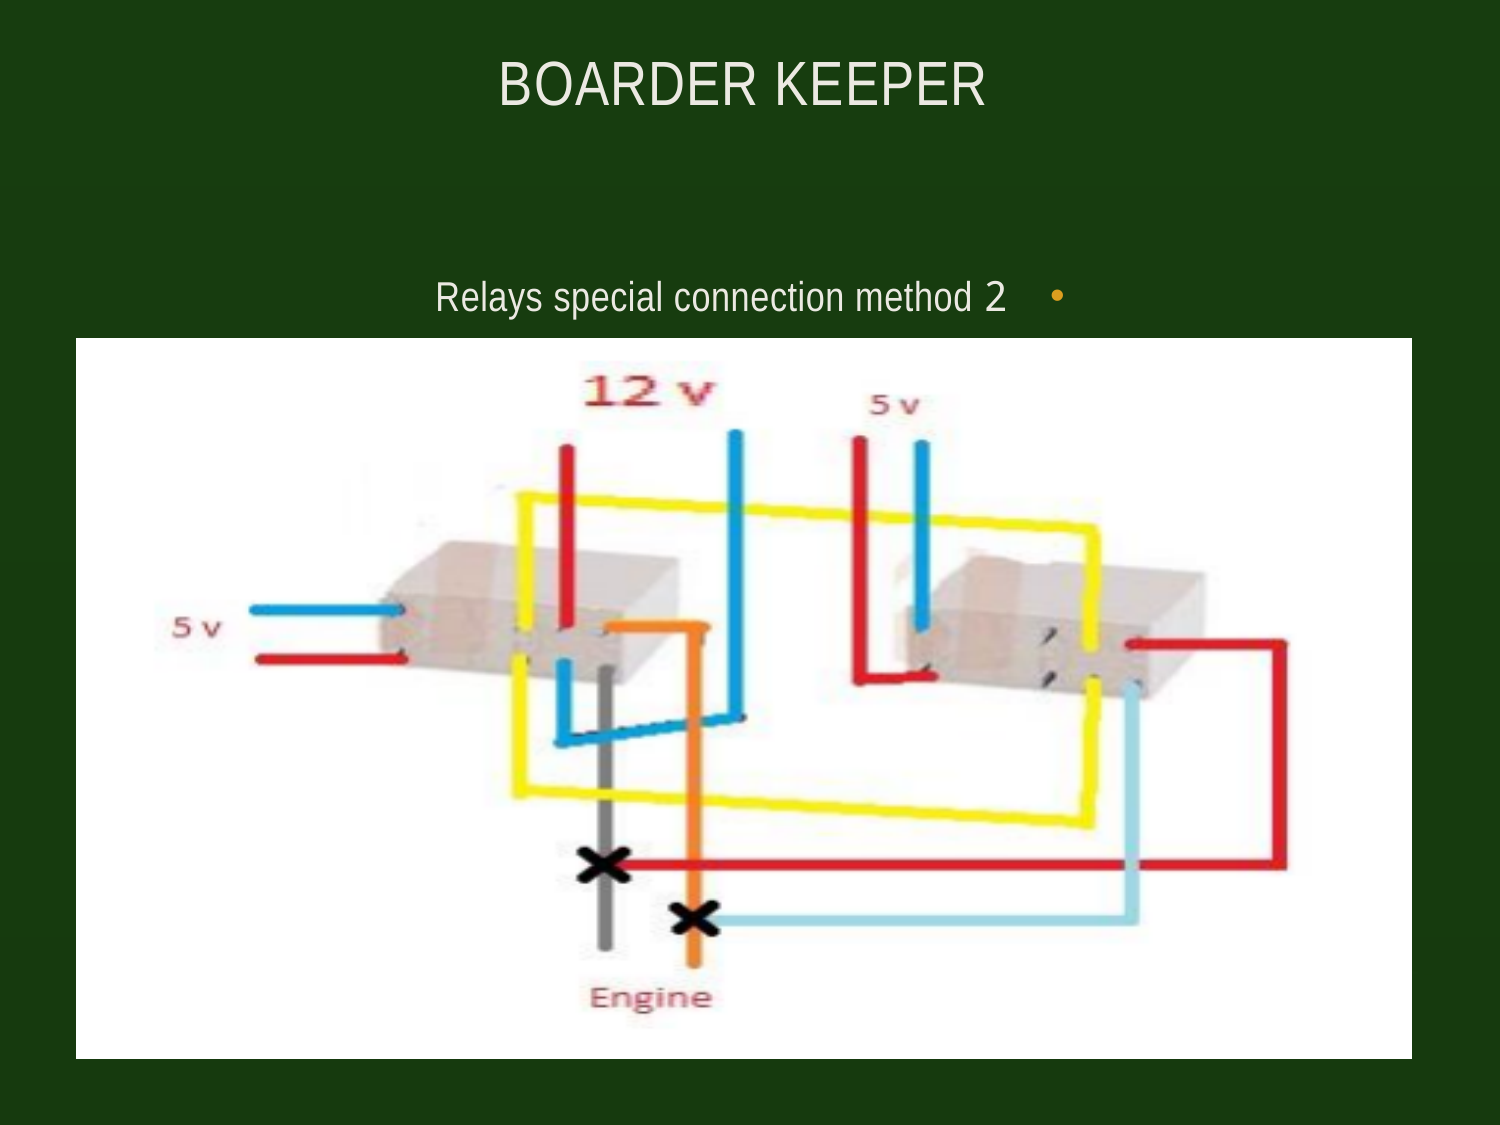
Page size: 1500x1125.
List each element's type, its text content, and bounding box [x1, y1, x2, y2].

picture [0, 0, 1500, 1125]
title Boarder keeper [94, 30, 1394, 126]
list 2 Relays special connection method [99, 262, 1400, 337]
